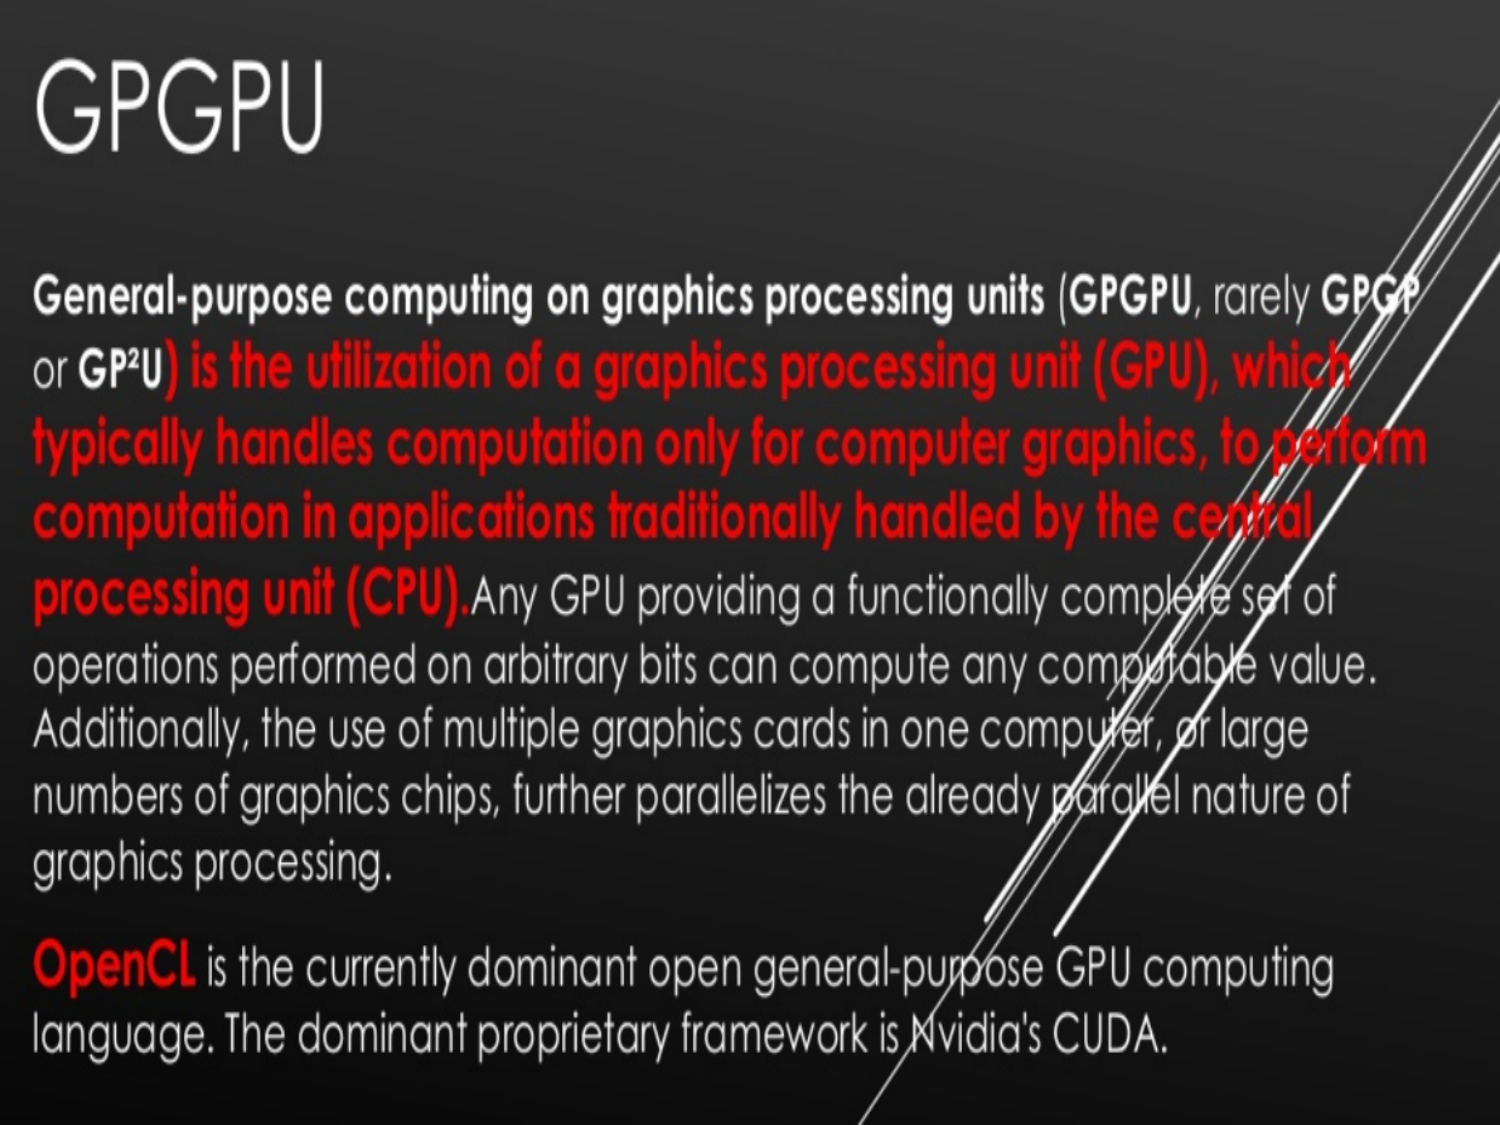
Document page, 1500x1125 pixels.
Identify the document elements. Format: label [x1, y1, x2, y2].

list [0, 0, 1500, 1125]
